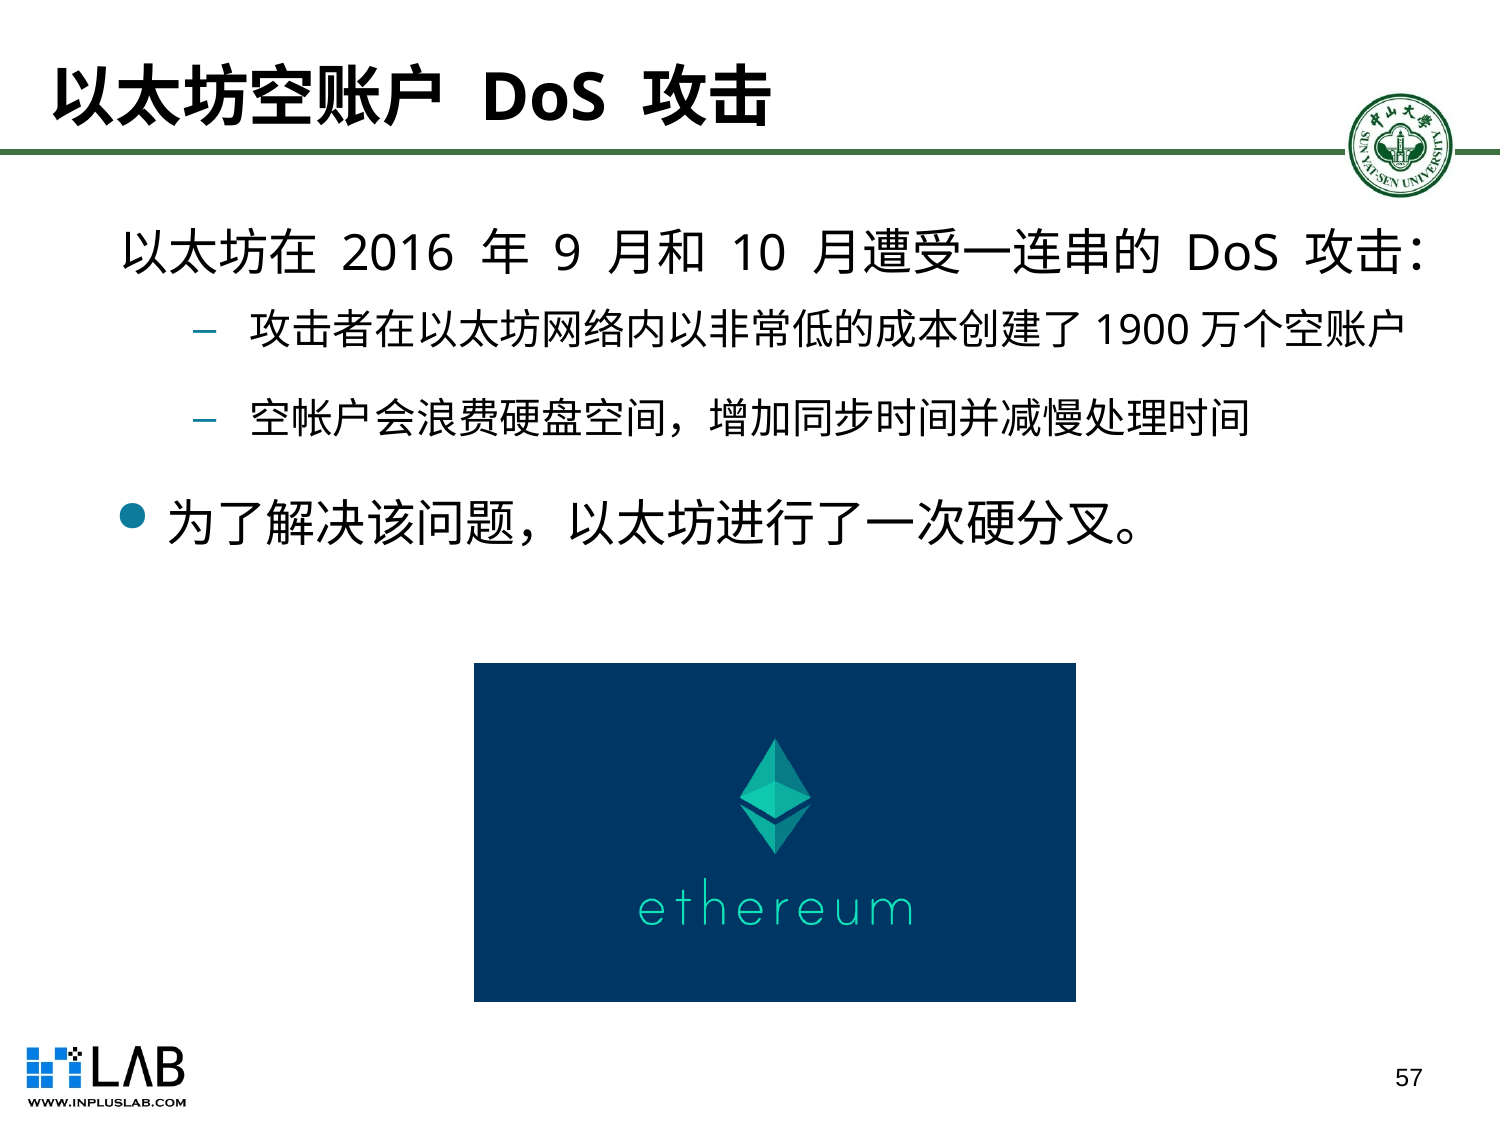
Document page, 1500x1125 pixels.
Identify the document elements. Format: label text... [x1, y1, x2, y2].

text_box [725, 537, 775, 588]
picture [14, 1036, 200, 1119]
picture [473, 663, 1077, 1003]
picture [1345, 90, 1455, 200]
title 以太坊空账户 DoS 攻击 [33, 25, 1328, 166]
list 以太坊在 2016 年 9 月和 10 月遭受一连串的 DoS 攻击： 攻击者在以太坊网络内以非常低的成本创建了1900万个空账户 空帐户会浪费硬盘空间，增加同步时间并减慢处理时间 为了解决该问题，以太坊进行了一次硬分叉。 [103, 200, 1475, 1040]
